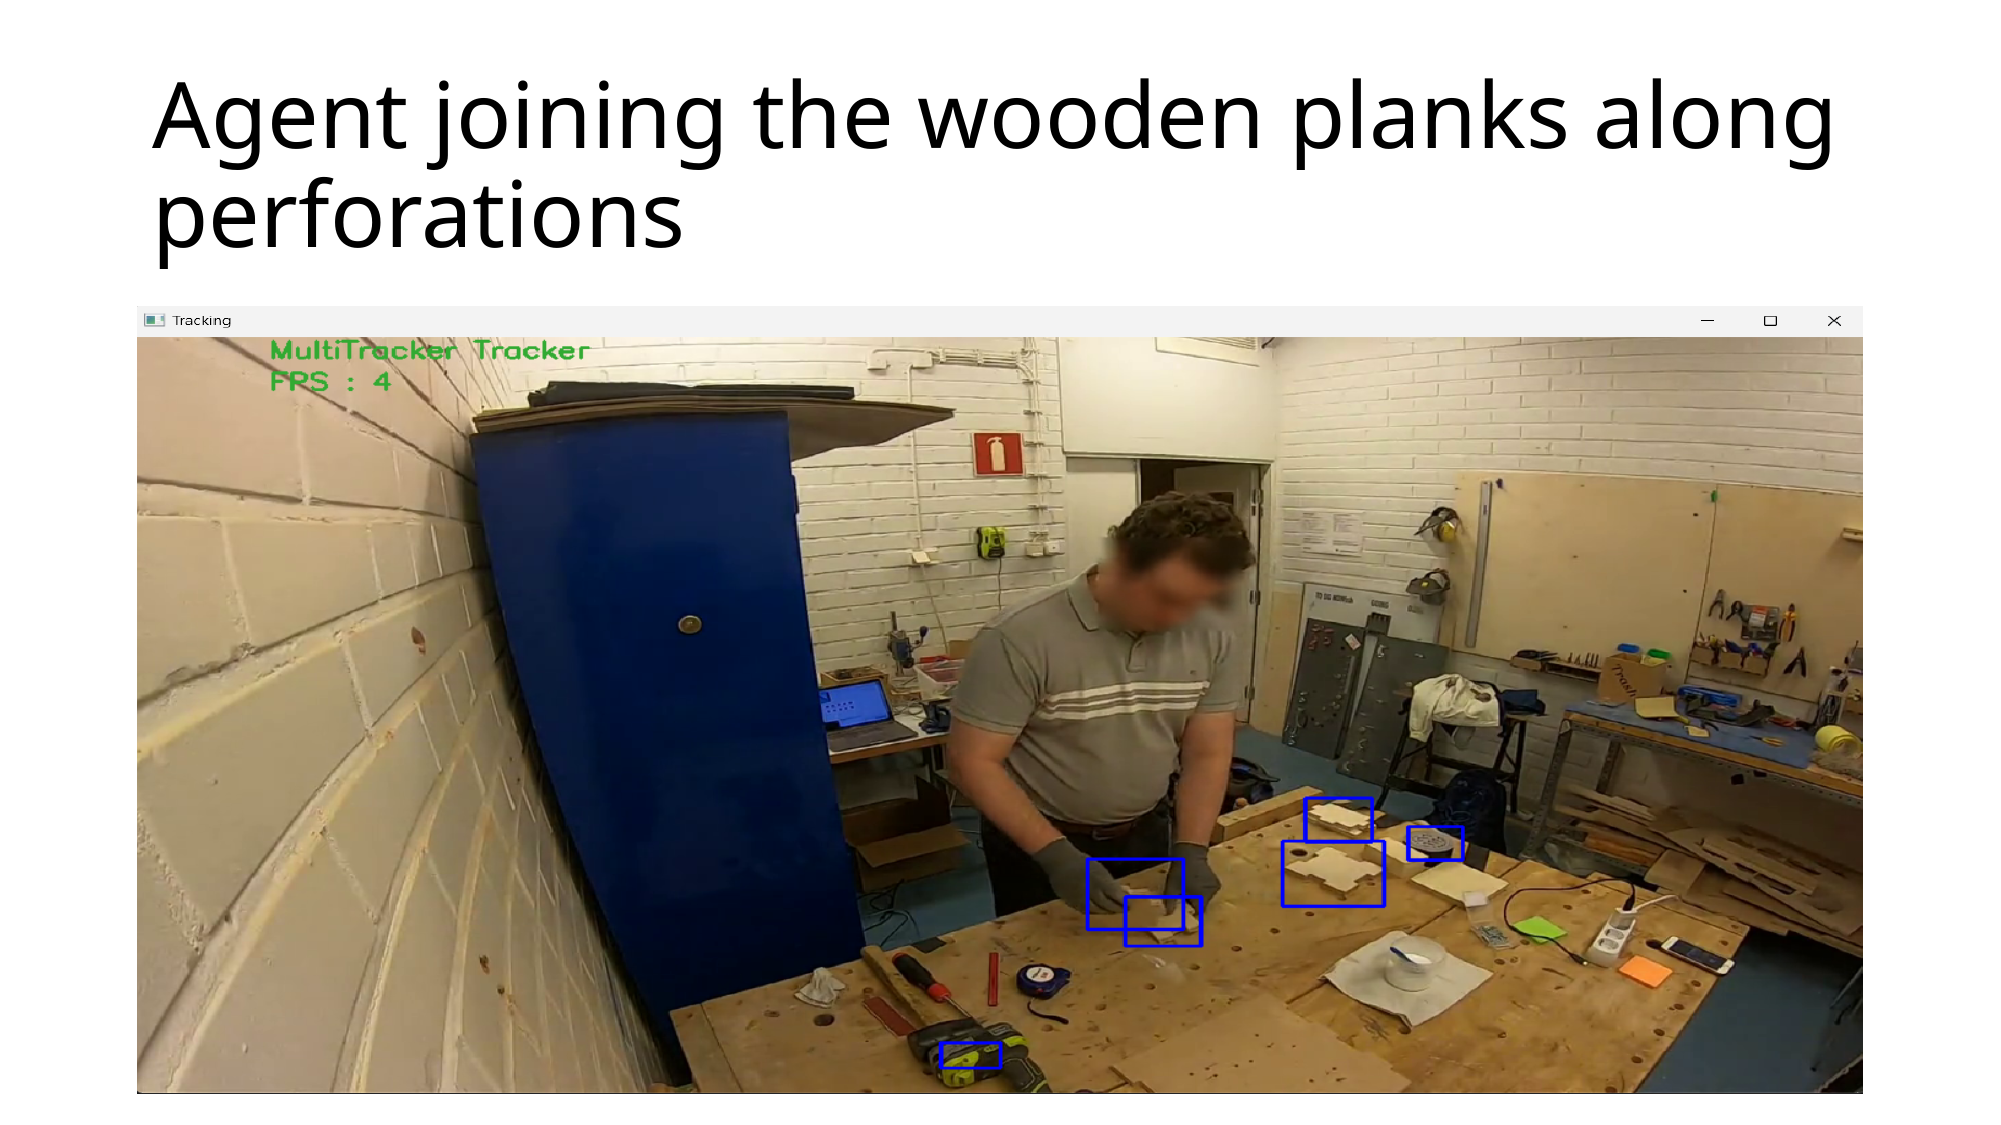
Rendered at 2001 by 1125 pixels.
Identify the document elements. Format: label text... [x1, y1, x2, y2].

title Agent joining the wooden planks along perforations [137, 59, 1863, 278]
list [137, 306, 1863, 1094]
